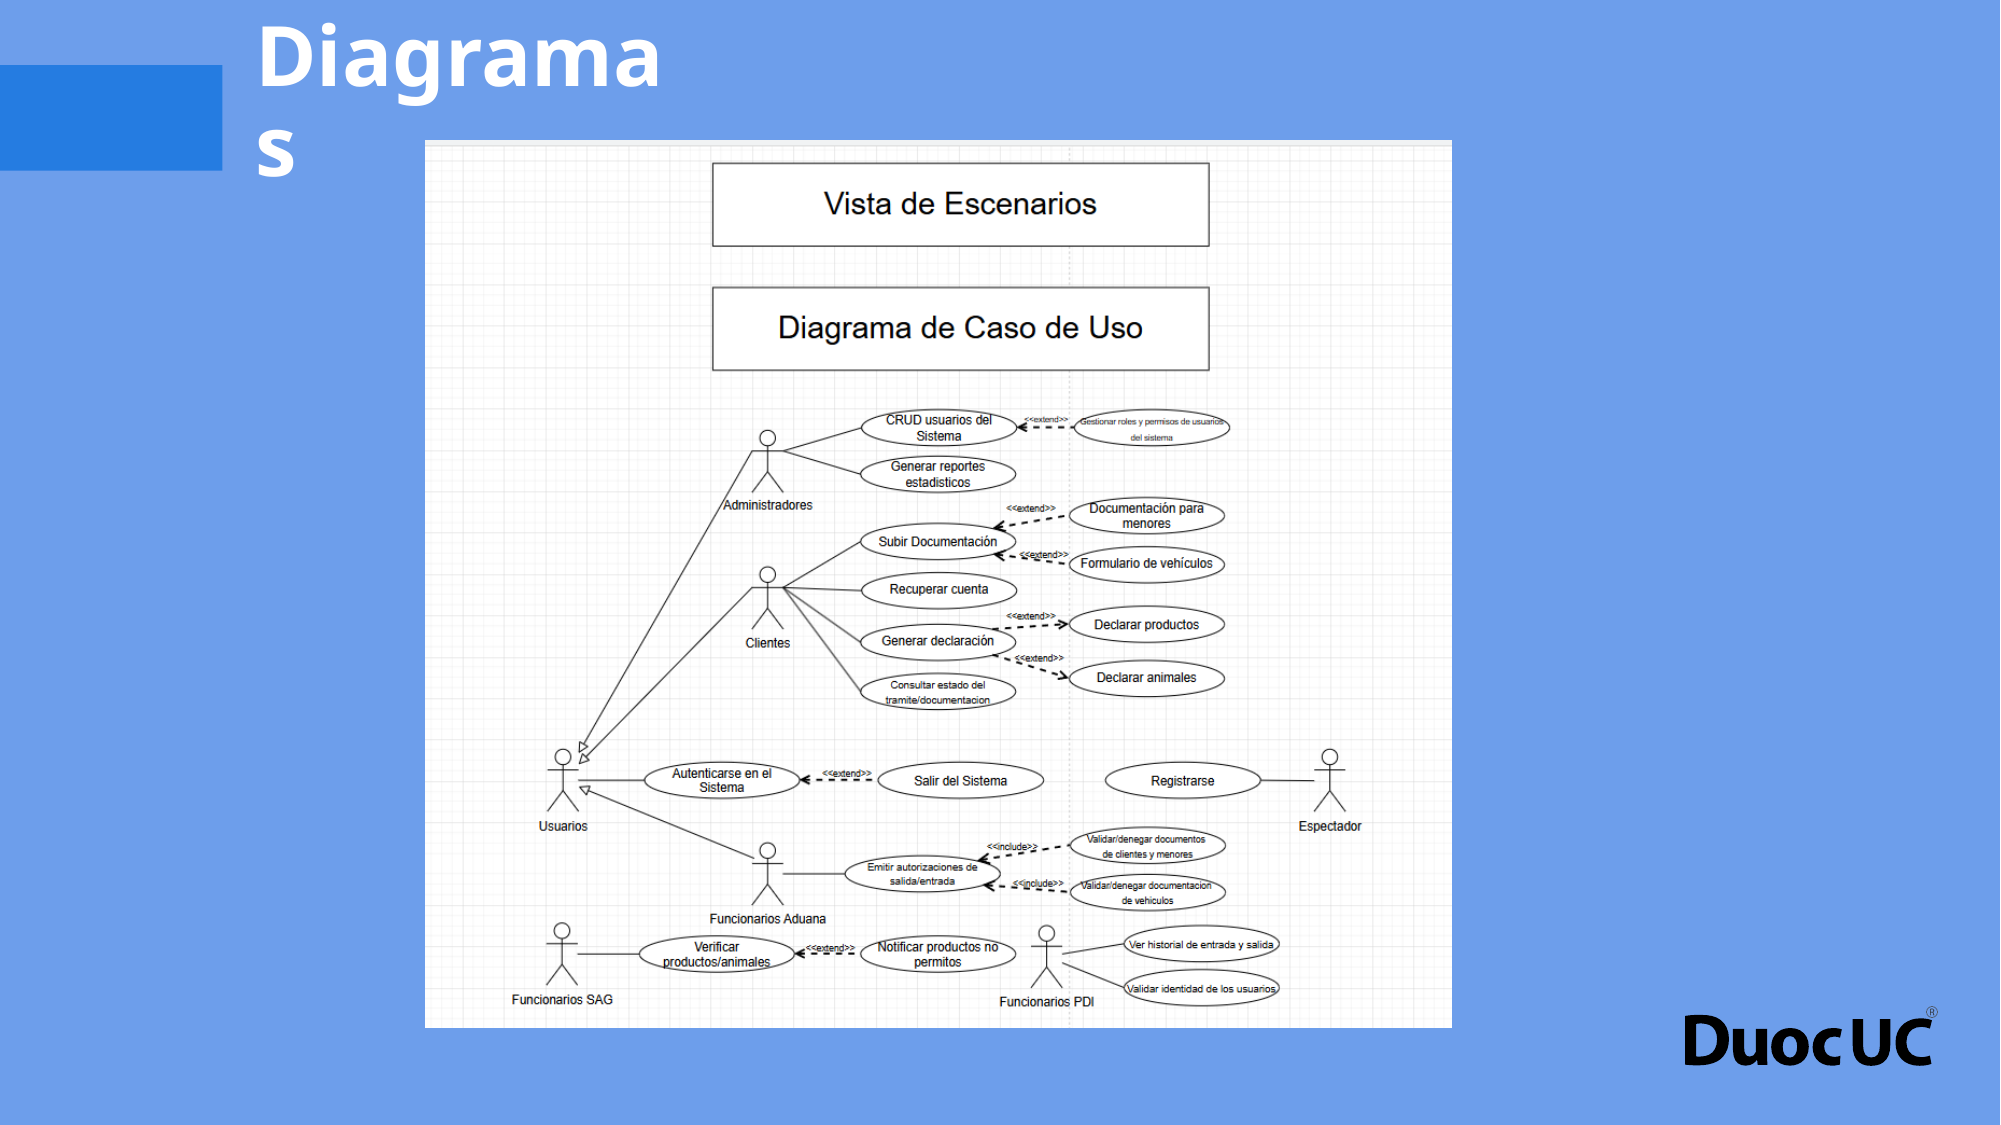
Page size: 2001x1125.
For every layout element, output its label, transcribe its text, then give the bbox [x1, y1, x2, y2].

text_box Diagramas [240, 0, 712, 210]
picture [424, 140, 1452, 1028]
picture [1926, 1006, 1938, 1018]
